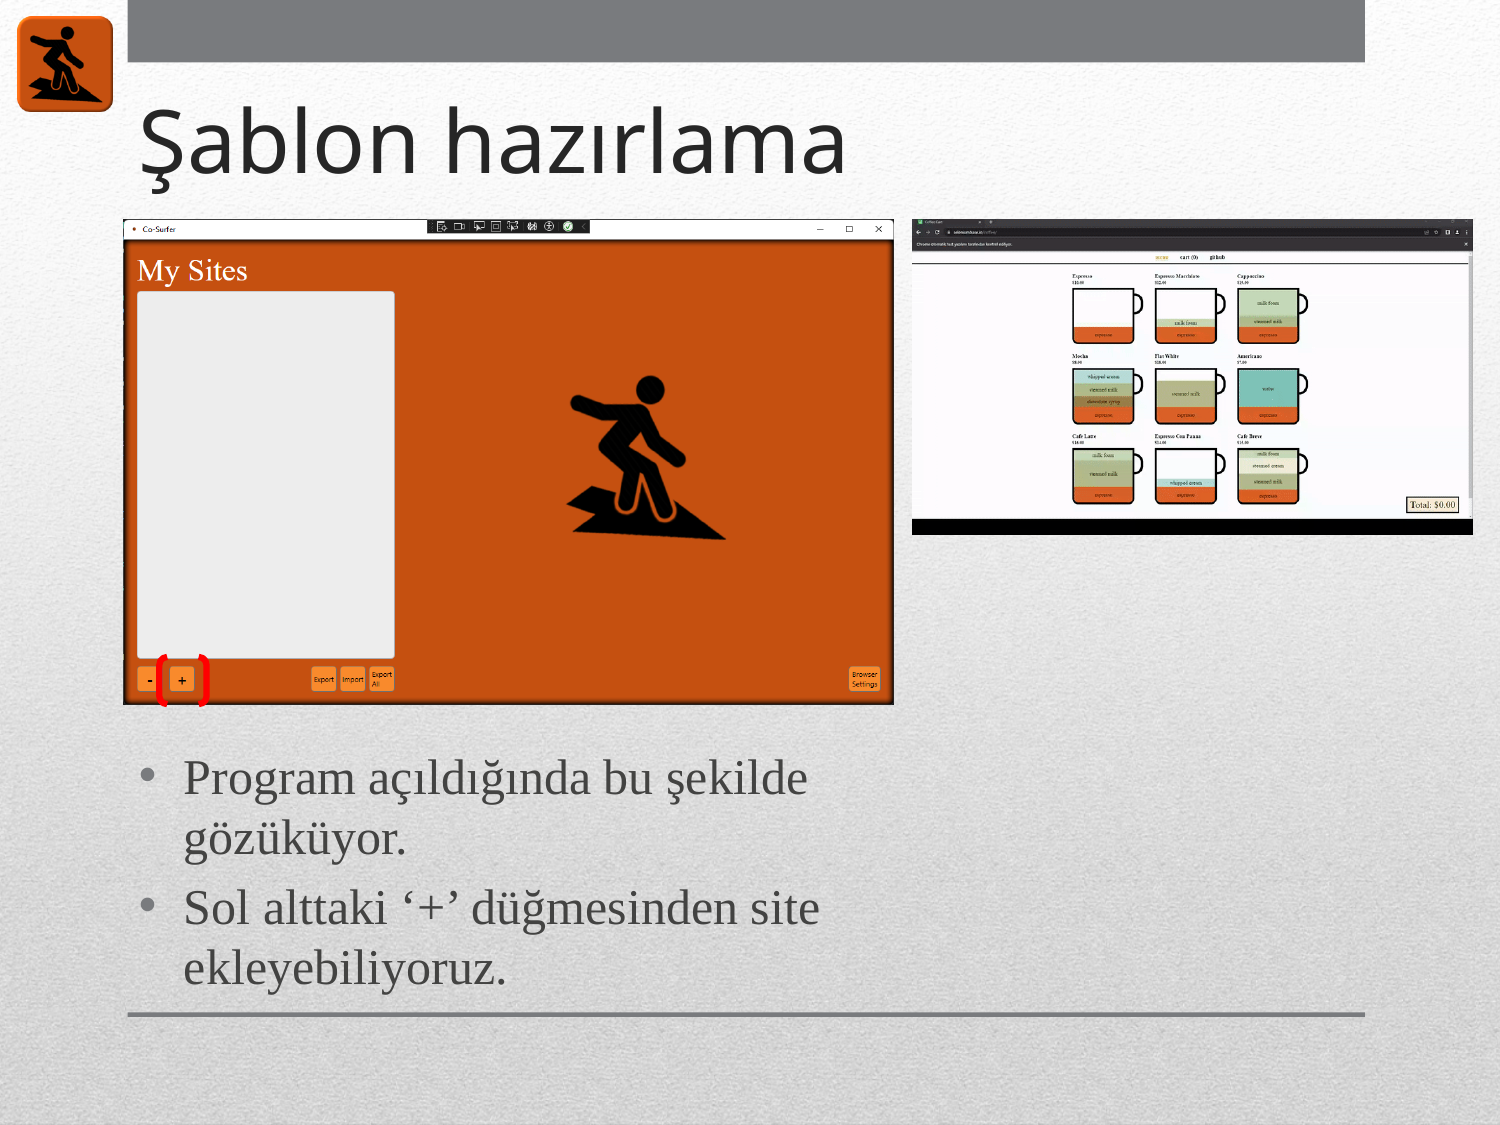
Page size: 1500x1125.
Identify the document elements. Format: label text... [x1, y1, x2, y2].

title Şablon hazırlama [123, 78, 1237, 199]
picture [911, 219, 1474, 536]
picture [16, 16, 113, 113]
list Program açıldığında bu şekilde gözüküyor. Sol alttaki ‘+’ düğmesinden site ekleyebiliyoruz. [123, 727, 913, 1012]
picture [123, 219, 894, 705]
